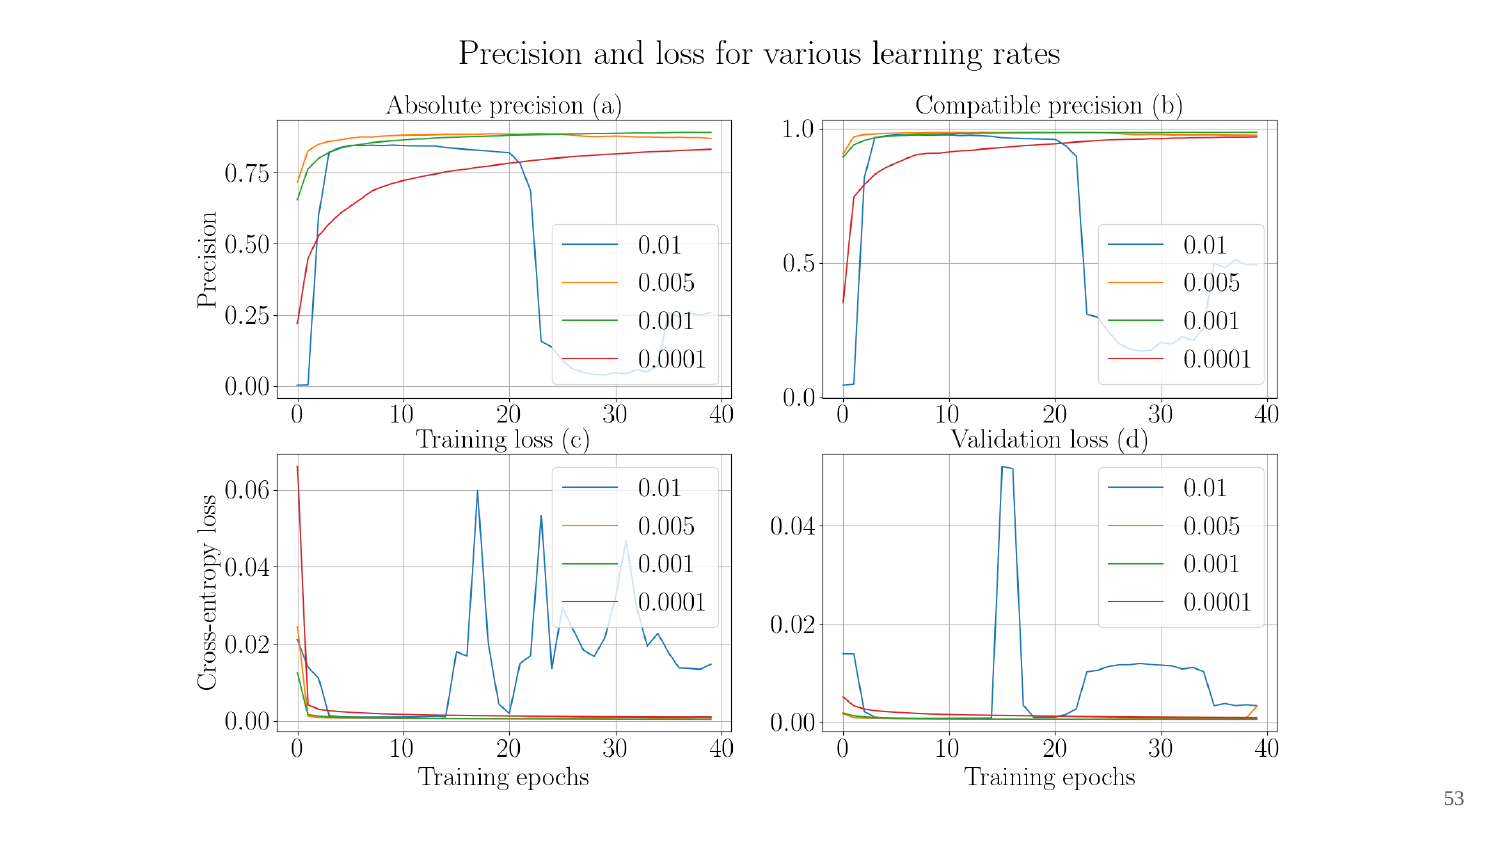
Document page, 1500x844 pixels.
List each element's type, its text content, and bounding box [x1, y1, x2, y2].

slide_number ‹#› [1389, 764, 1480, 830]
picture [115, 24, 1406, 819]
